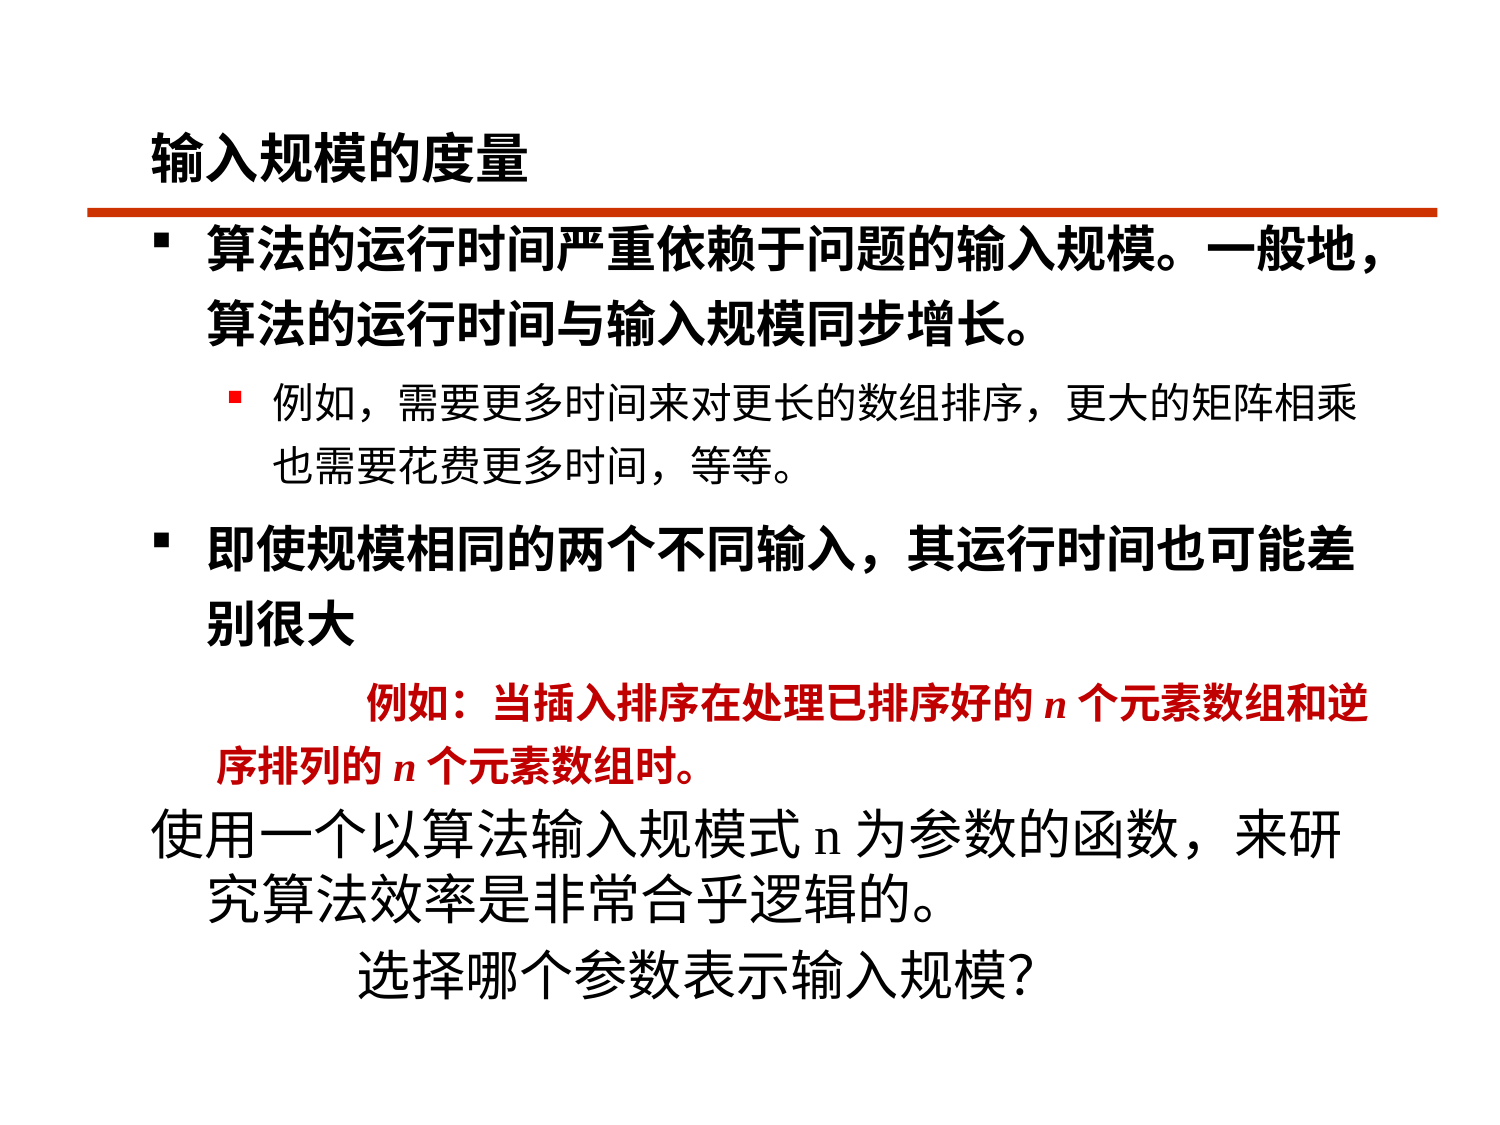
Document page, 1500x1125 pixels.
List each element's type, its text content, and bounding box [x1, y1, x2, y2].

list 输入规模的度量 算法的运行时间严重依赖于问题的输入规模。一般地，算法的运行时间与输入规模同步增长。 例如，需要更多时间来对更长的数组排序，更大的矩阵相乘也需要花费更多时间，等等。 即使规模相同的两个不同输入，其运行时间也可能差别很大 例如：当插入排序在处理已排序好的n个元素数组和逆序排列的n个元素数组时。 使用一个以算法输入规模式n为参数的函数，来研究算法效率是非常合乎逻辑的。 选择哪个参数表示输入规模？ [135, 117, 1411, 836]
